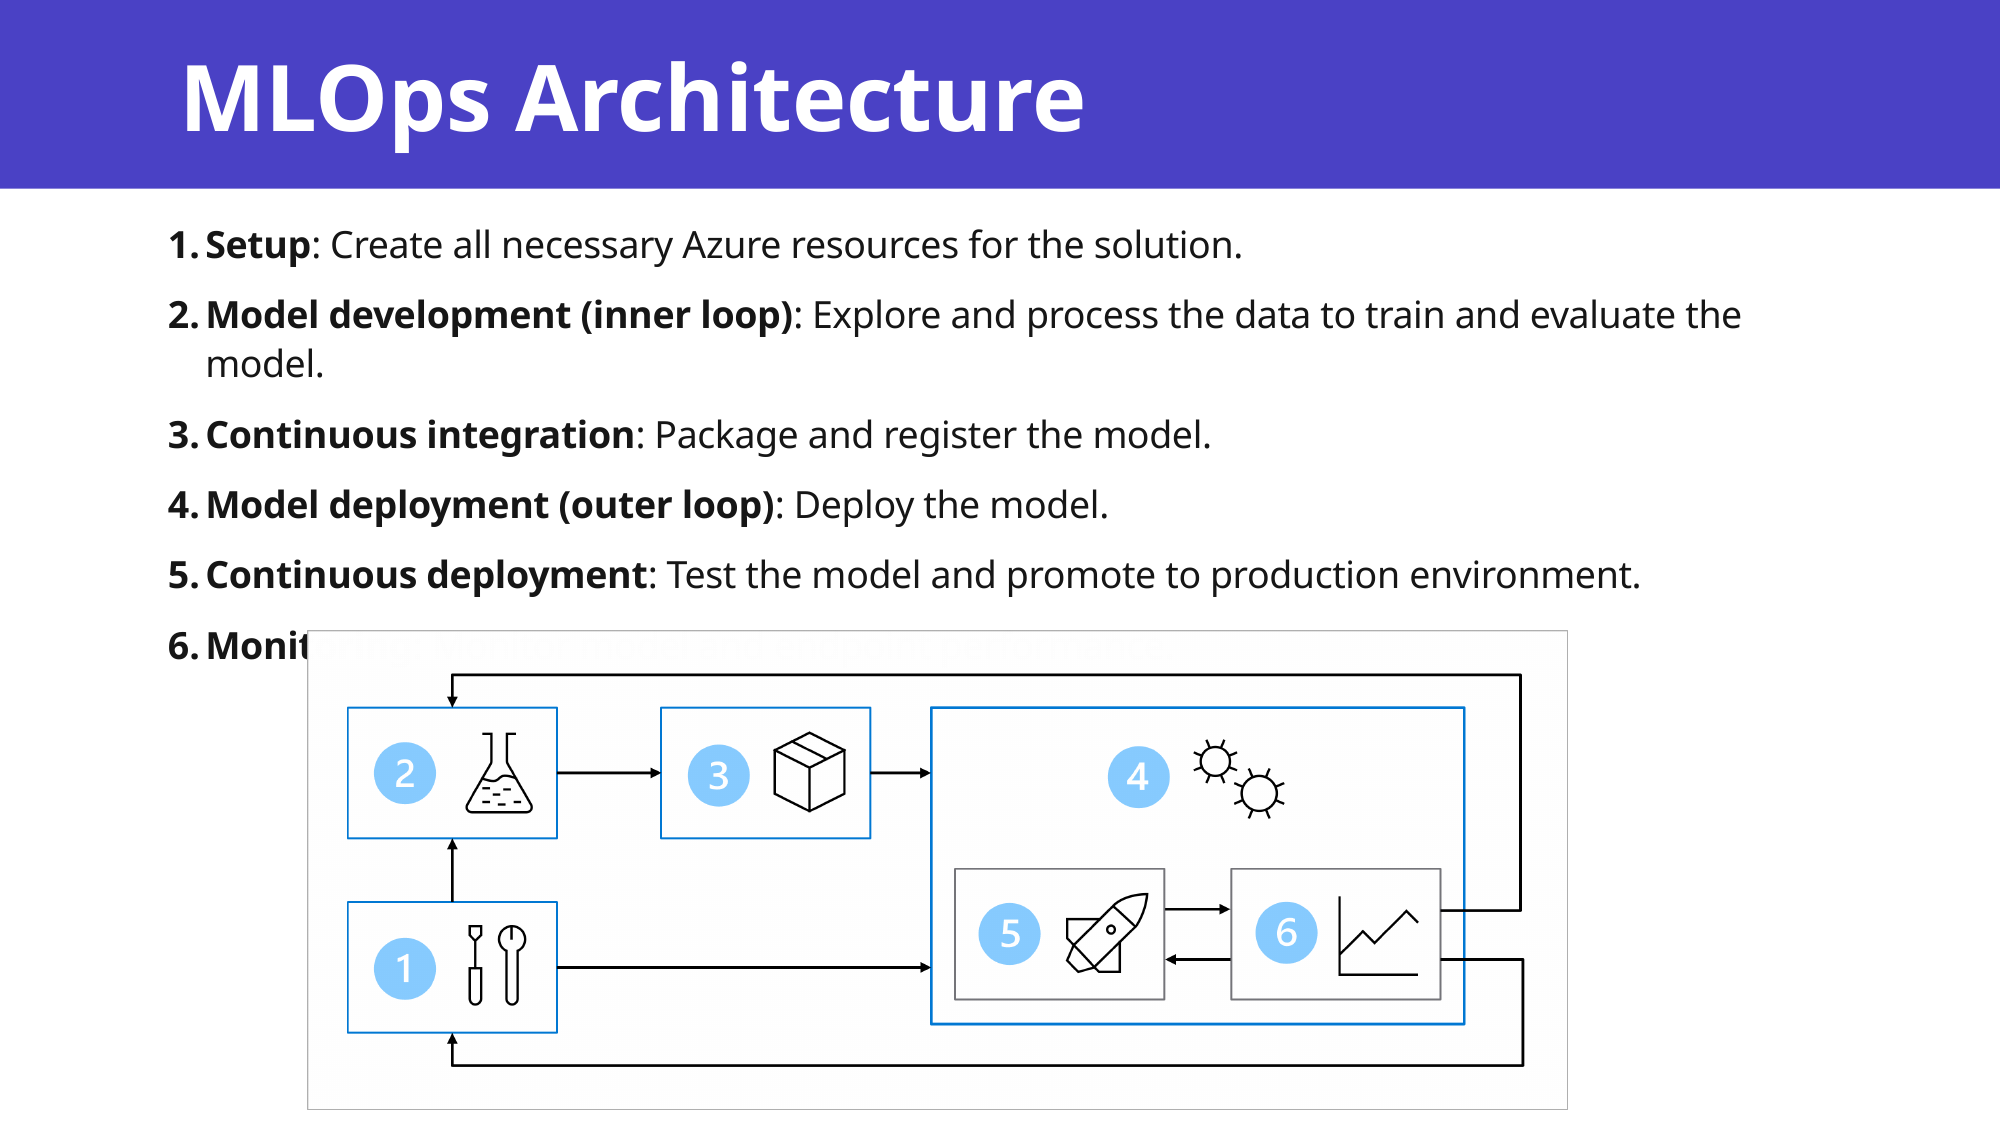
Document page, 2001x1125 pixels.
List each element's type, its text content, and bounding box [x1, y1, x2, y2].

list Setup: Create all necessary Azure resources for the solution. Model development (inner loop): Explore and process the data to train and evaluate the model. Continuous integration: Package and register the model. Model deployment (outer loop): Deploy the model. Continuous deployment: Test the model and promote to production environment. Monitoring: Monitor model and endpoint performance. [152, 208, 1848, 917]
picture [307, 630, 1568, 1110]
title MLOps Architecture [164, 31, 1710, 159]
